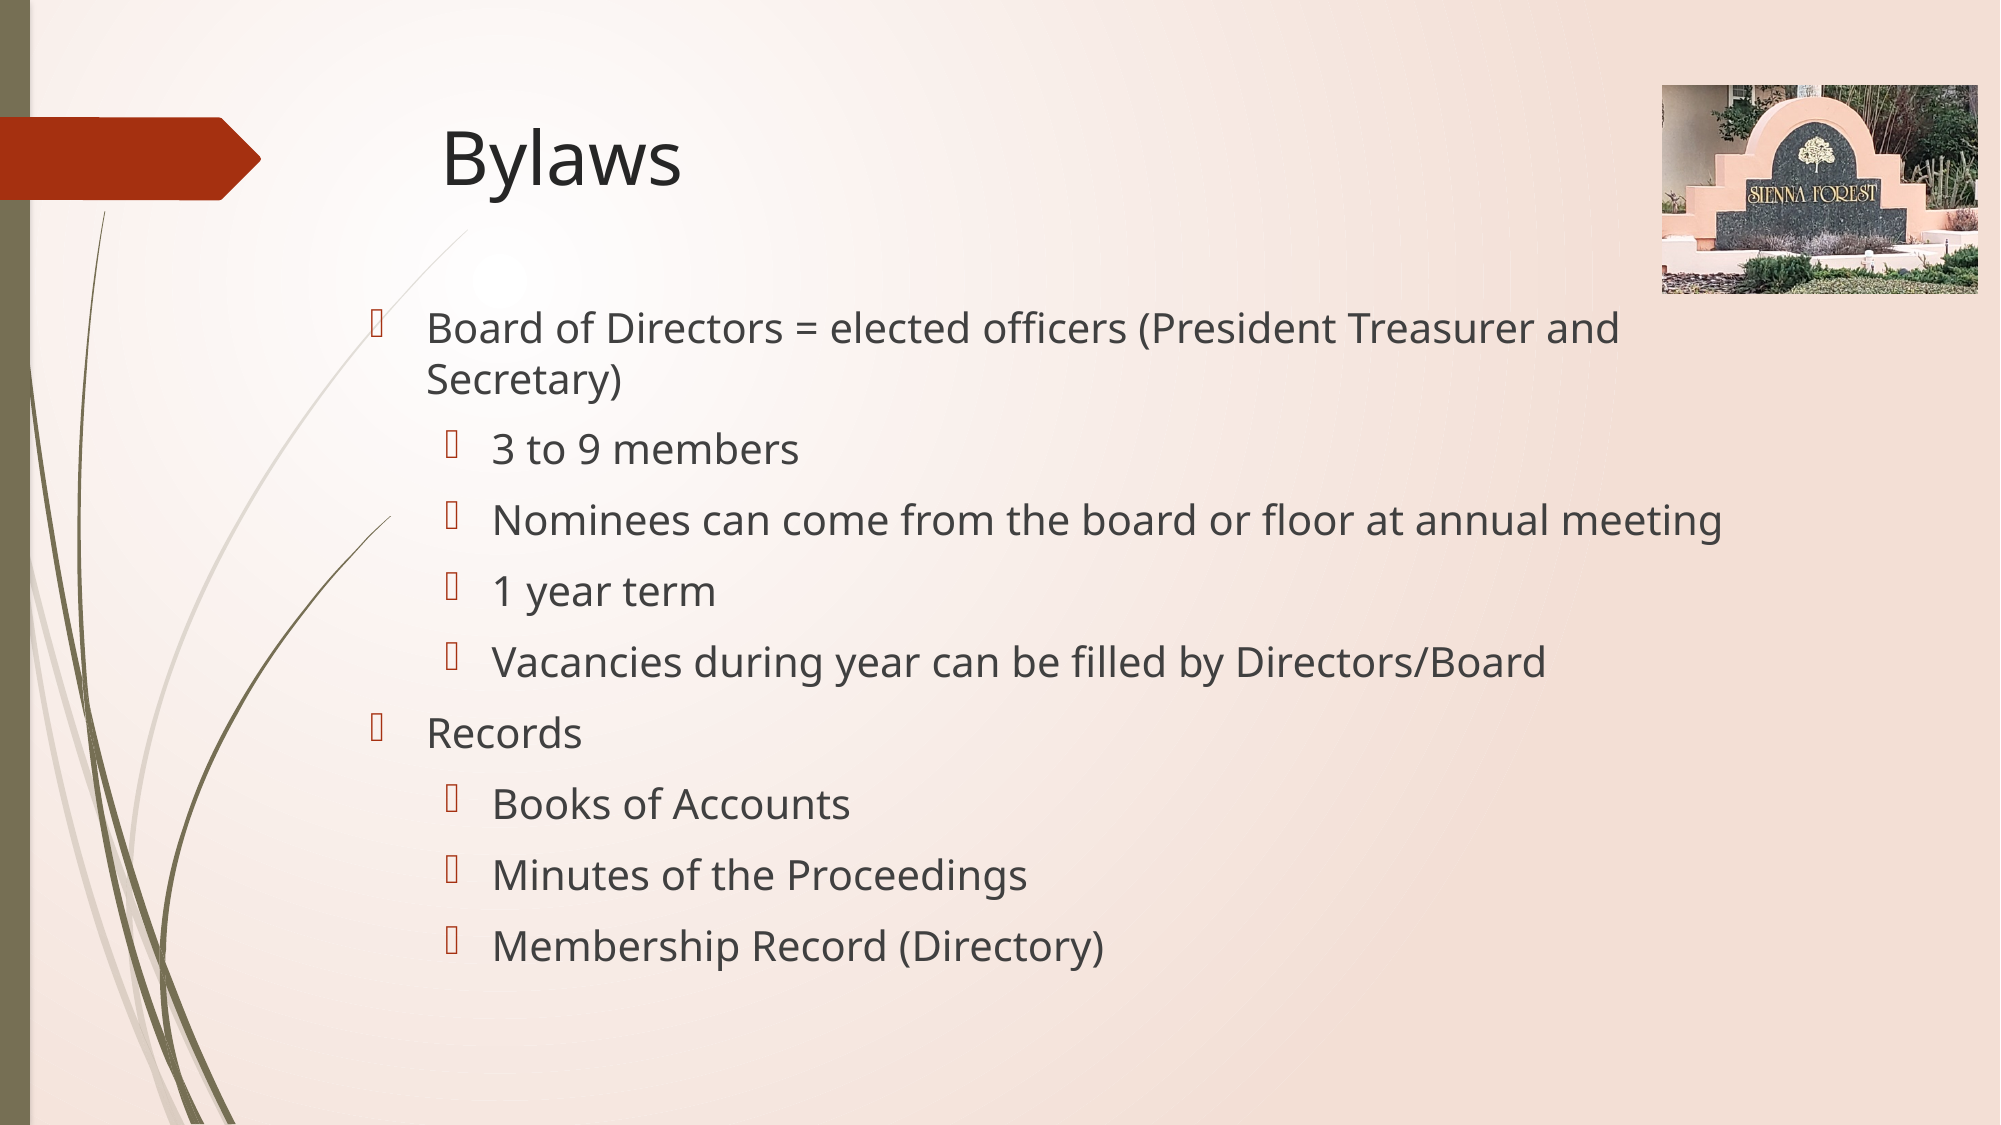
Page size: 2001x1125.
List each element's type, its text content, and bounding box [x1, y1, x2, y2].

title Bylaws [425, 102, 1888, 313]
picture [1662, 85, 1978, 294]
list Board of Directors = elected officers (President Treasurer and Secretary) 3 to 9 members Nominees can come from the board or floor at annual meeting 1 year term Vacancies during year can be filled by Directors/Board Records Books of Accounts Minutes of the Proceedings Membership Record (Directory) [354, 223, 1818, 844]
